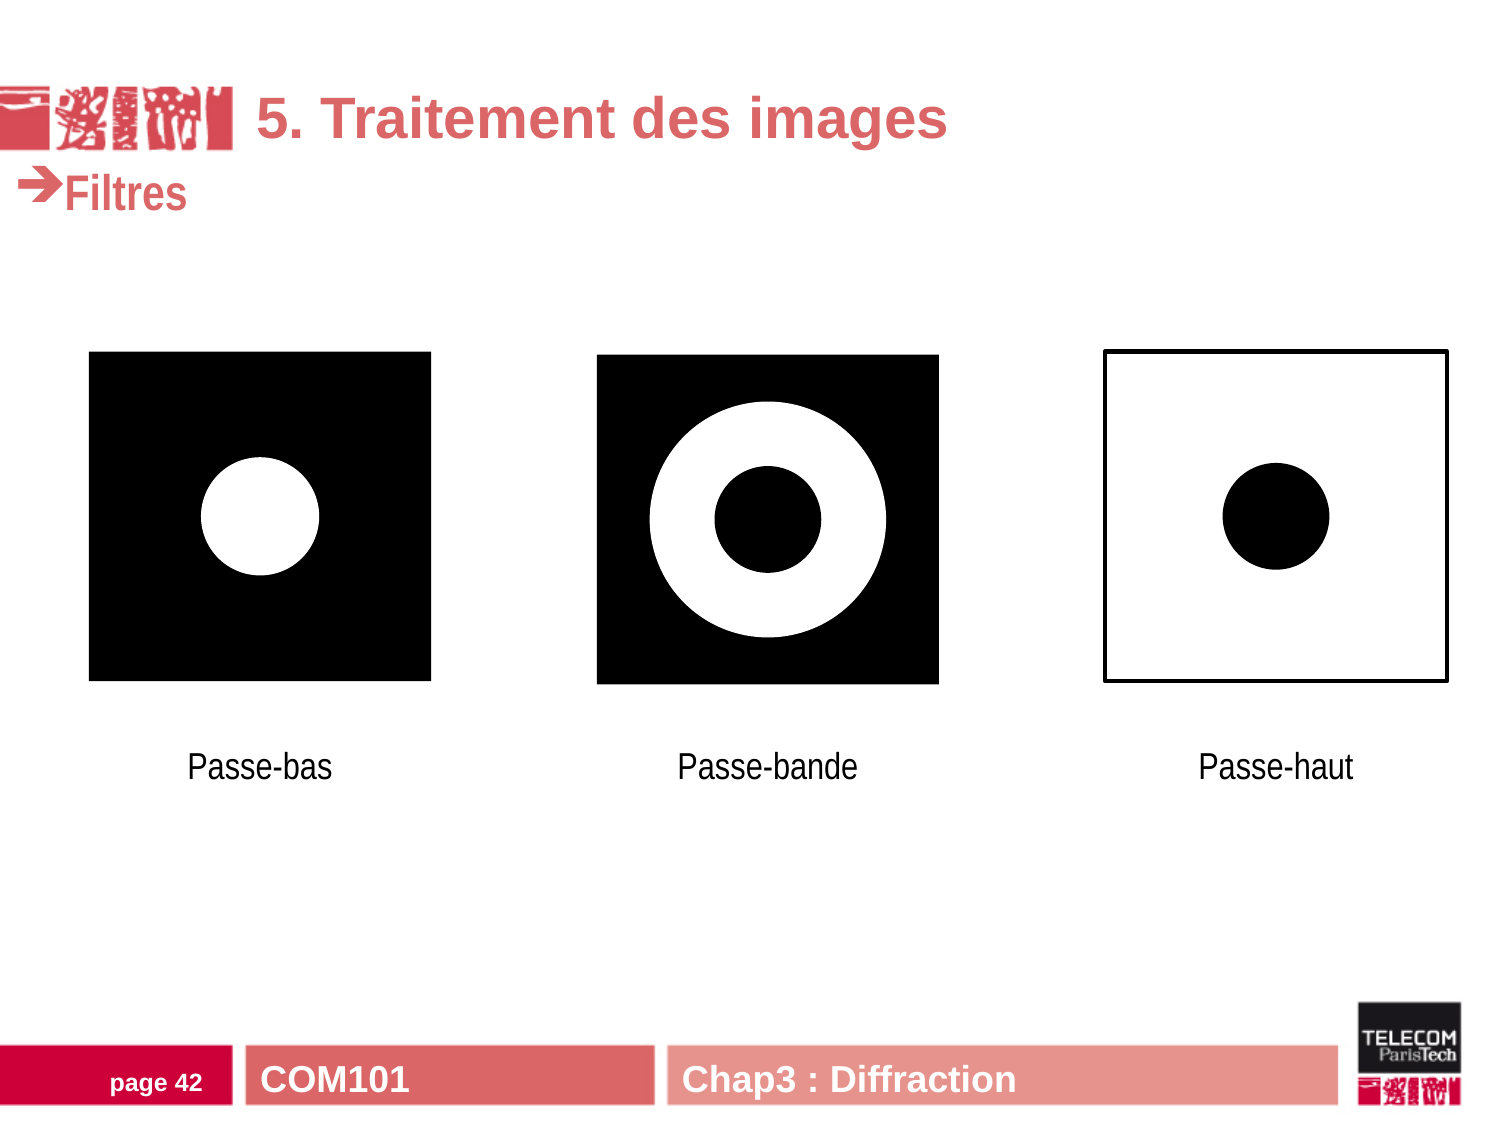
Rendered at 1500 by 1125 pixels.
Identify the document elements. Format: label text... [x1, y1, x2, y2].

text_box 5. Traitement des images [241, 72, 1454, 153]
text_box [88, 351, 1448, 796]
text_box COM101 Chap3 : Diffraction [245, 1048, 1458, 1113]
text_box Filtres [0, 153, 1488, 238]
picture [0, 0, 1500, 1125]
slide_number page 41 [94, 1058, 232, 1107]
